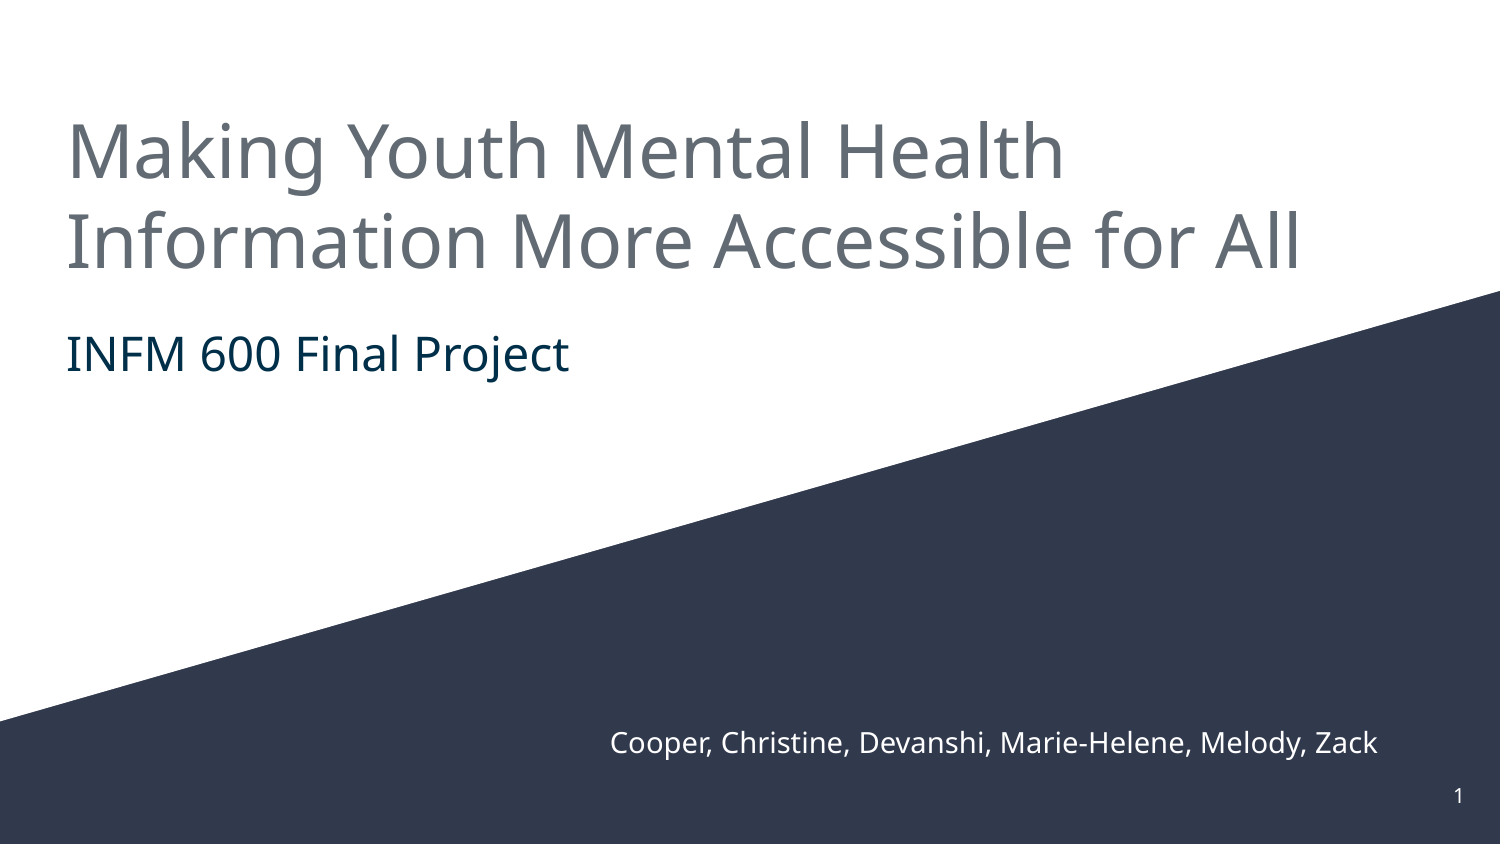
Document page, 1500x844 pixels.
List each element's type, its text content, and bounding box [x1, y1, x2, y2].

subtitle INFM 600 Final Project [51, 308, 1119, 430]
slide_number ‹#› [1389, 764, 1480, 830]
title Making Youth Mental Health Information More Accessible for All [51, 88, 1449, 299]
text_box Cooper, Christine, Devanshi, Marie-Helene, Melody, Zack [594, 709, 1449, 775]
